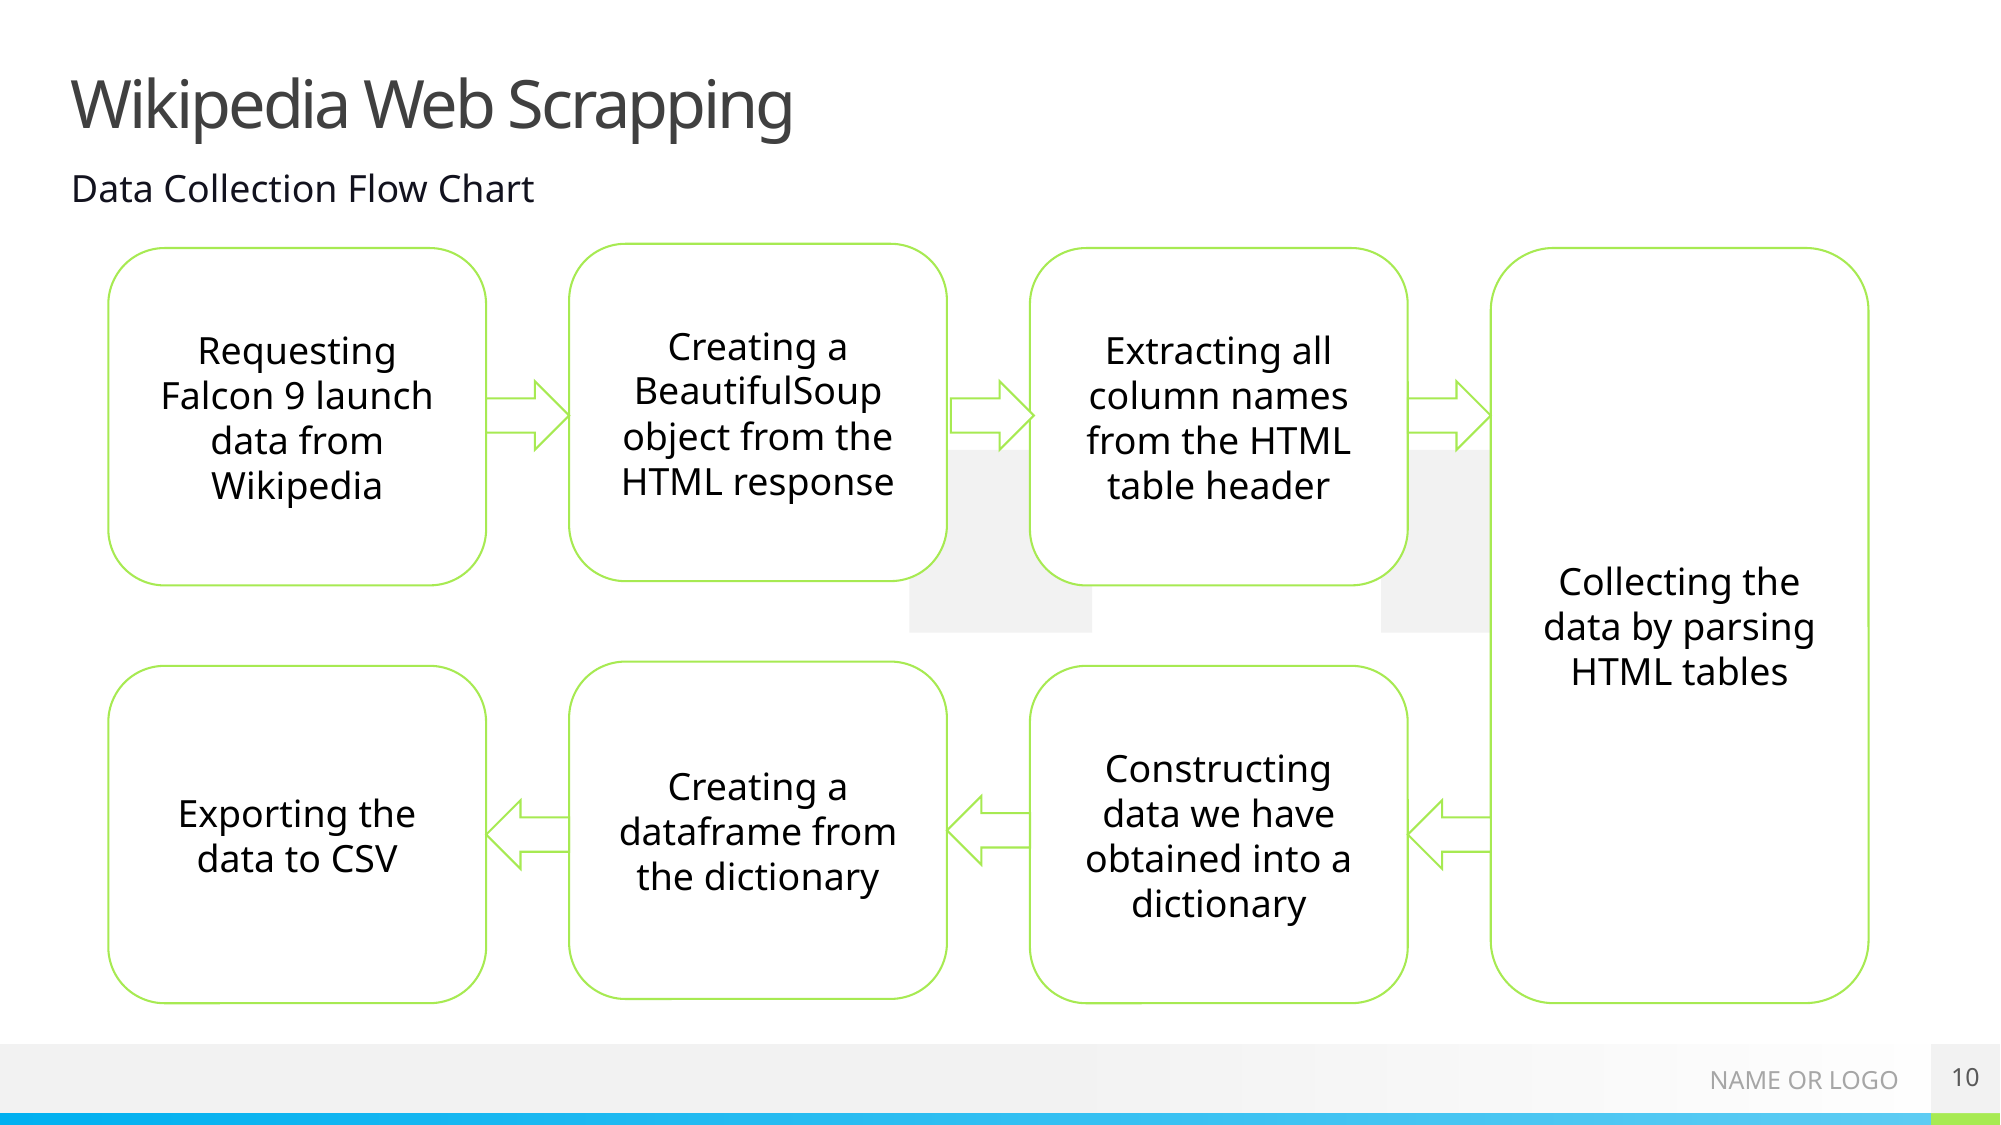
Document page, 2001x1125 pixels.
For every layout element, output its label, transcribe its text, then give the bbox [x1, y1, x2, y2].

list Data Collection Flow Chart [70, 165, 1932, 225]
text_box Extracting all column names from the HTML table header [1028, 246, 1409, 587]
text_box [1380, 449, 1489, 634]
text_box [949, 378, 1036, 453]
text_box [484, 797, 571, 872]
text_box Collecting the data by parsing HTML tables [1489, 246, 1870, 1005]
text_box [945, 793, 1032, 868]
text_box Creating a dataframe from the dictionary [568, 660, 948, 1001]
text_box Constructing data we have obtained into a dictionary [1028, 664, 1409, 1005]
slide_number 10 [1931, 1044, 2000, 1114]
text_box Creating a BeautifulSoup object from the HTML response [568, 242, 948, 583]
text_box [485, 378, 571, 453]
title Wikipedia Web Scrapping [70, 70, 1932, 142]
text_box Exporting the data to CSV [107, 664, 488, 1005]
text_box [1406, 378, 1493, 453]
text_box [908, 449, 1093, 634]
text_box [1406, 797, 1492, 872]
text_box Requesting Falcon 9 launch data from Wikipedia [107, 246, 488, 587]
